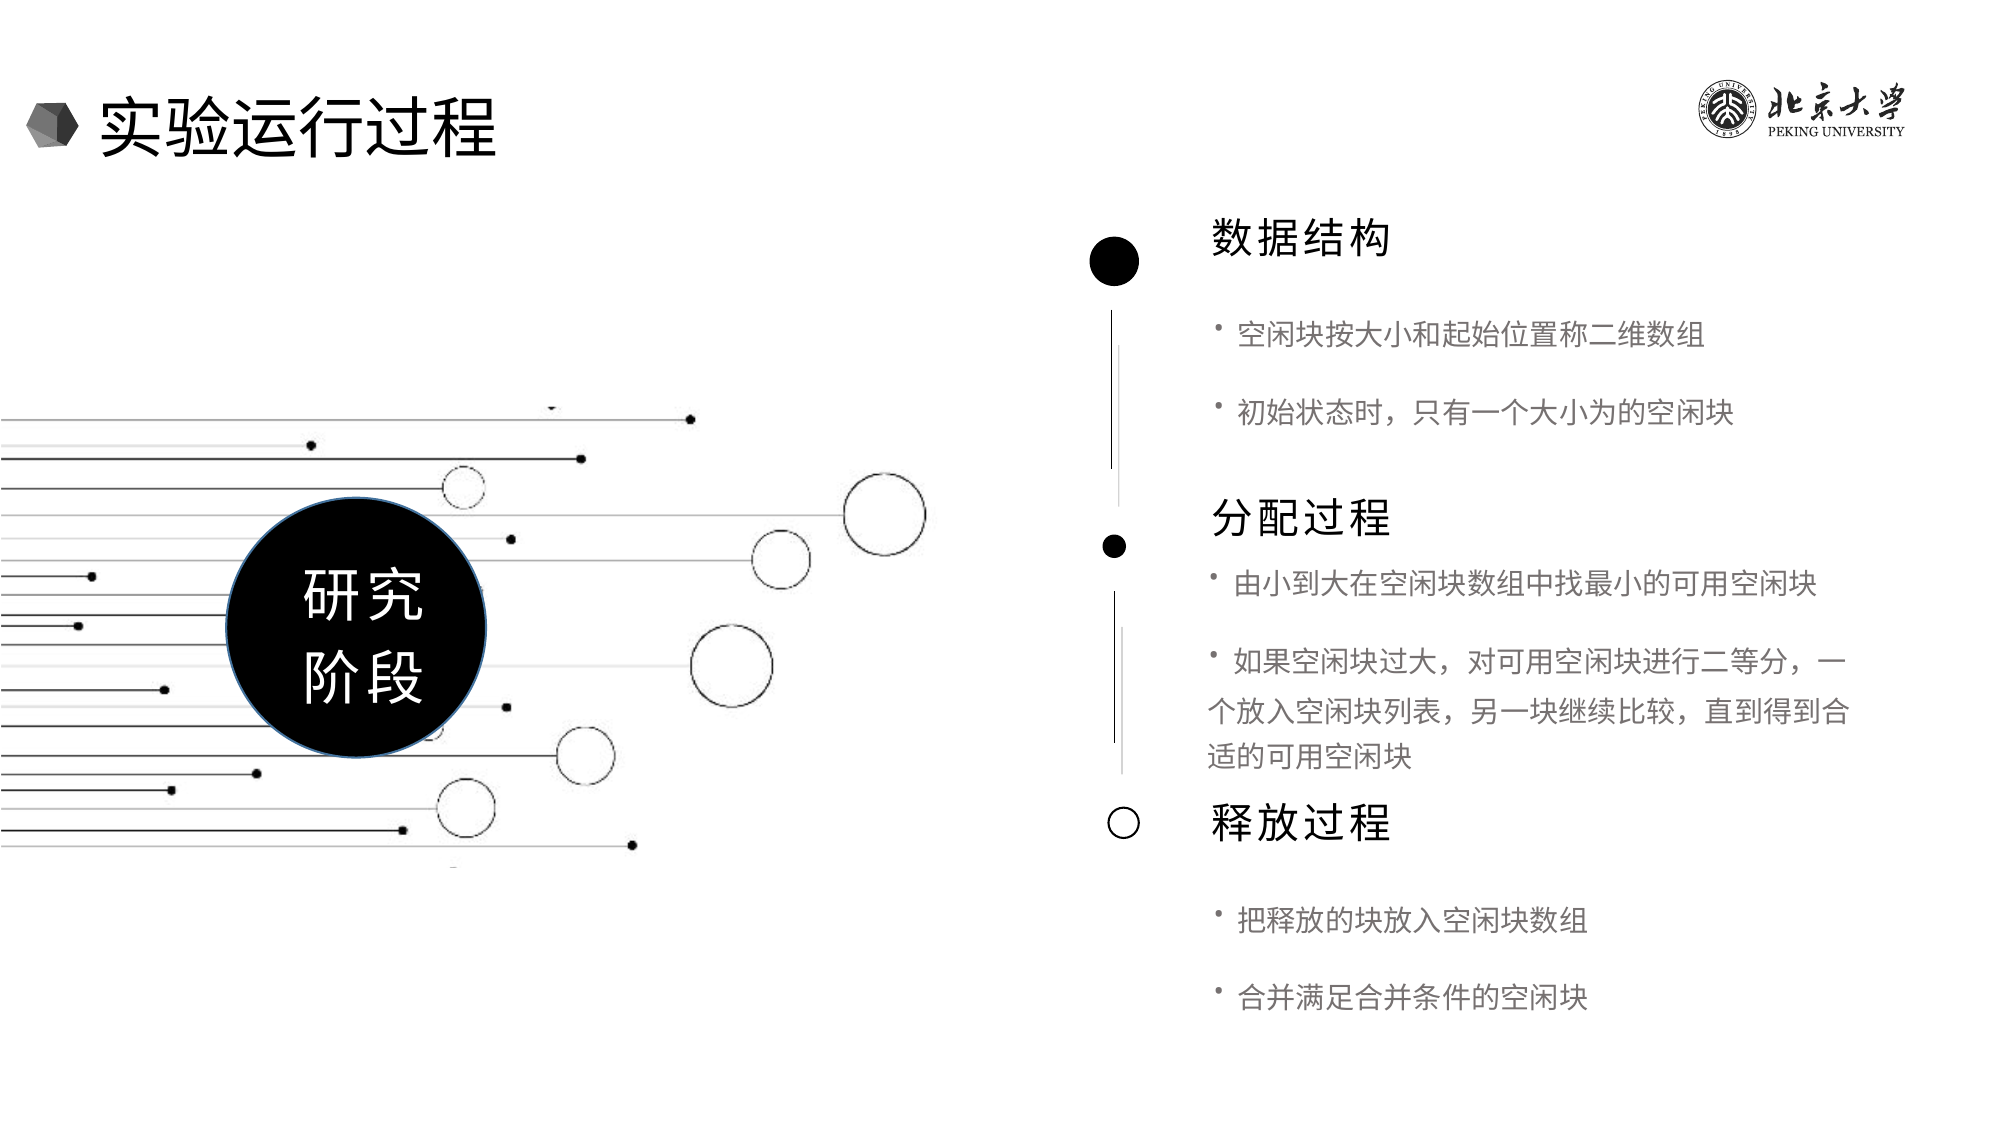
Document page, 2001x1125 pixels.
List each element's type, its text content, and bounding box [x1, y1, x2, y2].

text_box [1088, 235, 1141, 288]
text_box [1107, 806, 1140, 840]
picture [287, 119, 749, 1125]
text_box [219, 485, 508, 771]
text_box 分配过程 [1197, 483, 1523, 549]
text_box [1101, 533, 1128, 560]
text_box 实验运行过程 [83, 78, 961, 174]
text_box 数据结构 [1197, 204, 1523, 270]
text_box ·由小到大在空闲块数组中找最小的可用空闲块 ·如果空闲块过大，对可用空闲块进行二等分，一个放入空闲块列表，另一块继续比较，直到得到合适的可用空闲块 [1192, 519, 1868, 782]
text_box 释放过程 [1197, 789, 1523, 854]
text_box ·把释放的块放入空闲块数组 ·合并满足合并条件的空闲块 [1197, 855, 1872, 1027]
